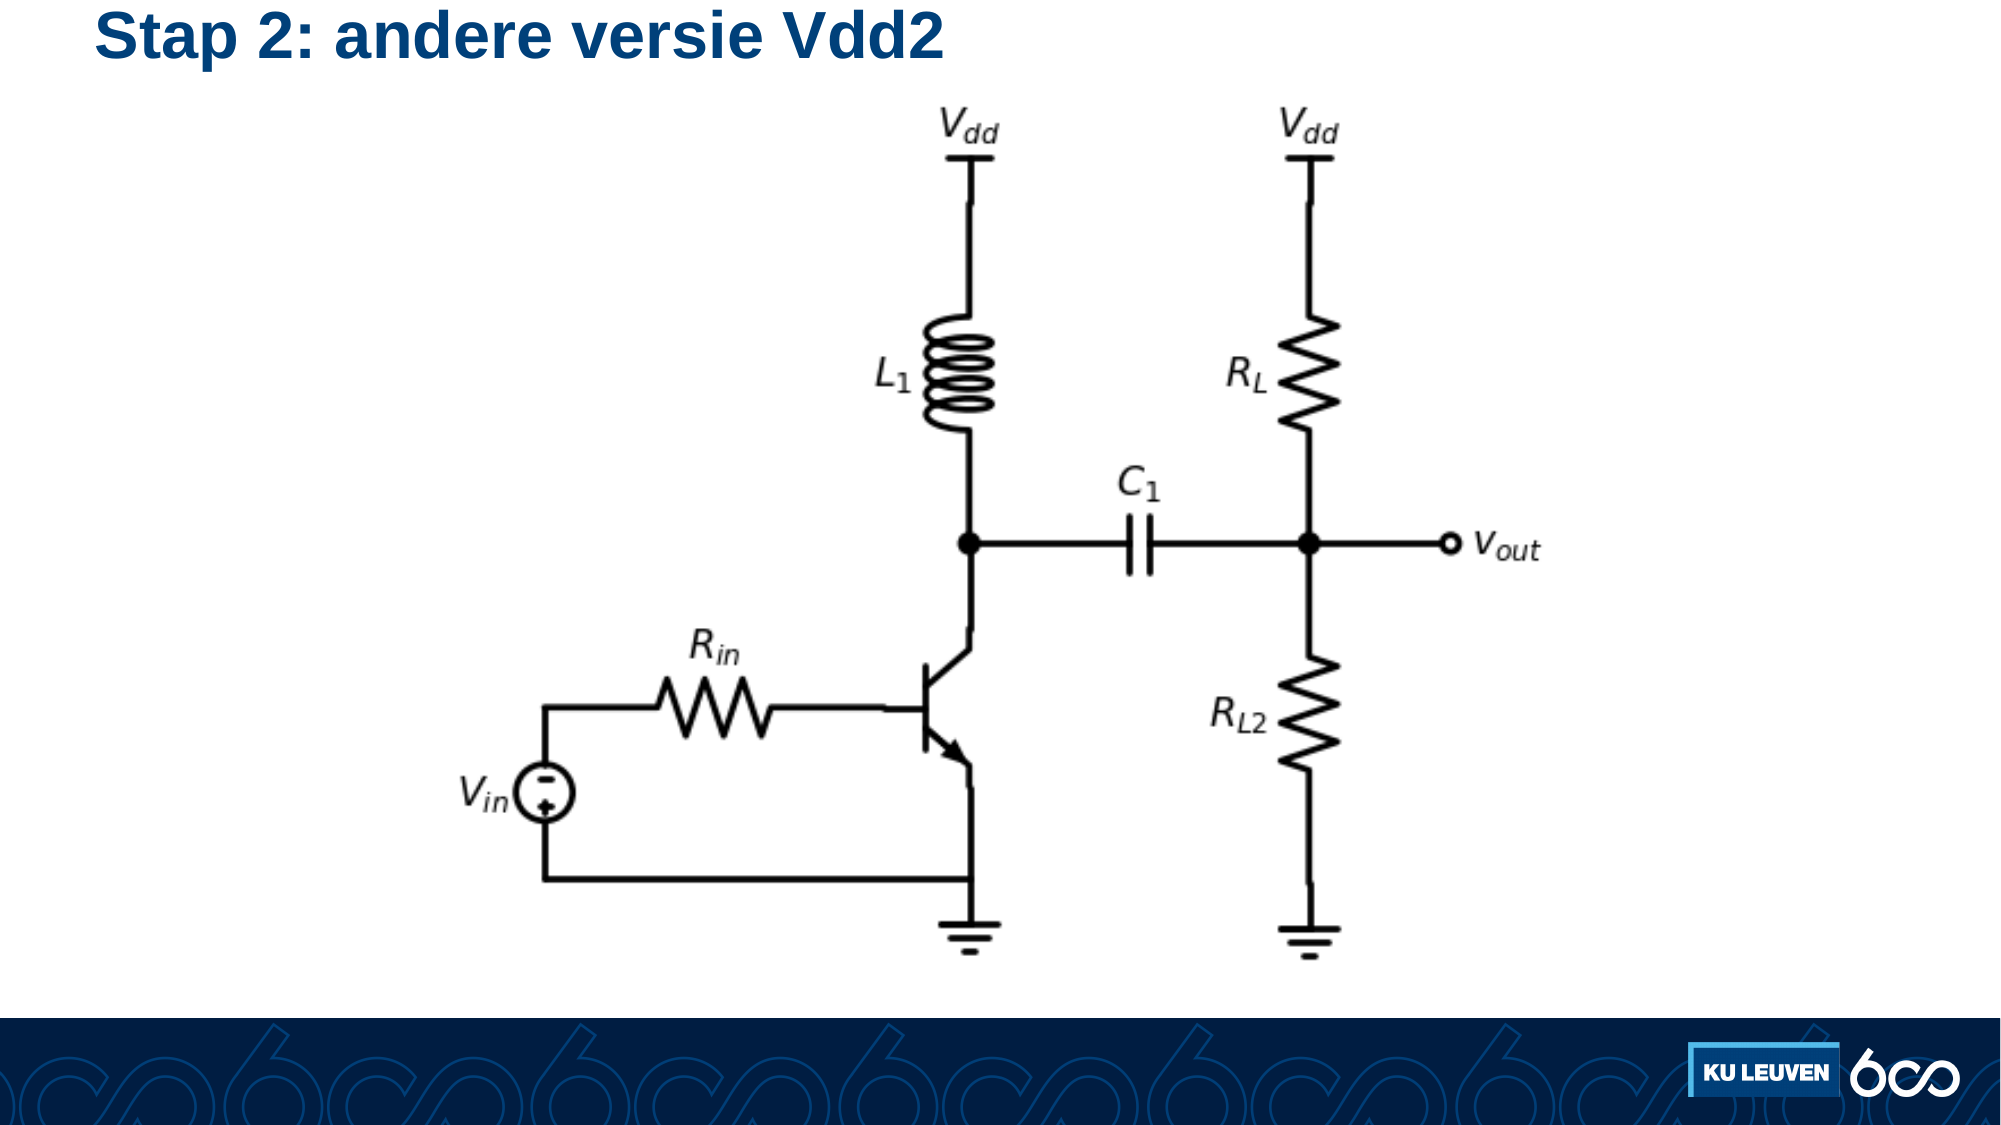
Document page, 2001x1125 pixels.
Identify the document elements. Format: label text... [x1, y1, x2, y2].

picture [445, 92, 1555, 1008]
title Stap 2: andere versie Vdd2 [94, 0, 1906, 108]
picture [0, 1018, 2001, 1125]
